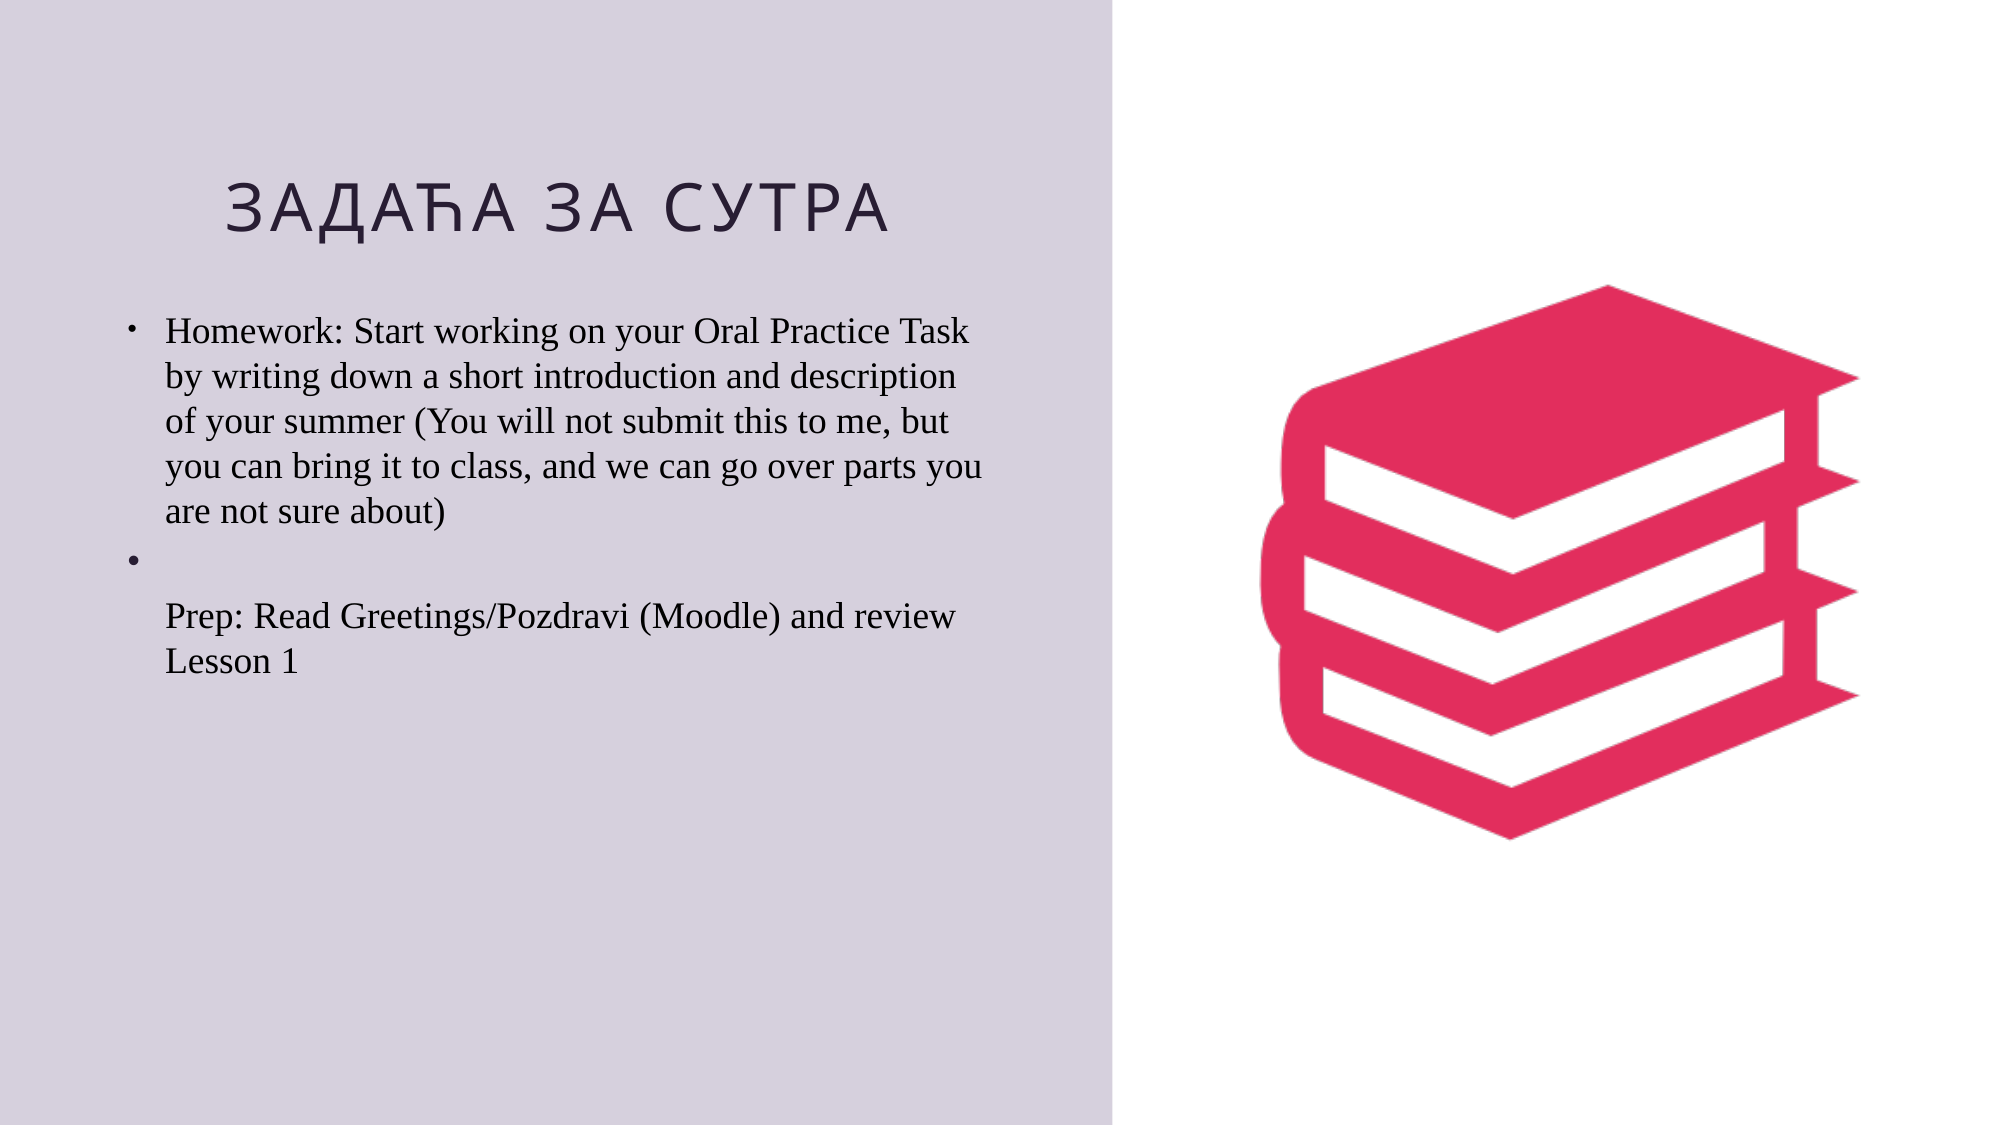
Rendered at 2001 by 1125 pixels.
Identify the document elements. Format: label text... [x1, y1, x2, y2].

list Homework: Start working on your Oral Practice Task by writing down a short introduction and description of your summer (You will not submit this to me, but you can bring it to class, and we can go over parts you are not sure about) Prep: Read Greetings/Pozdravi (Moodle) and review Lesson 1 [112, 298, 1013, 1037]
text_box [1113, 0, 2000, 1125]
text_box [0, 0, 1113, 1125]
title Задаћа за сутра [114, 39, 1000, 253]
picture [1227, 232, 1888, 893]
